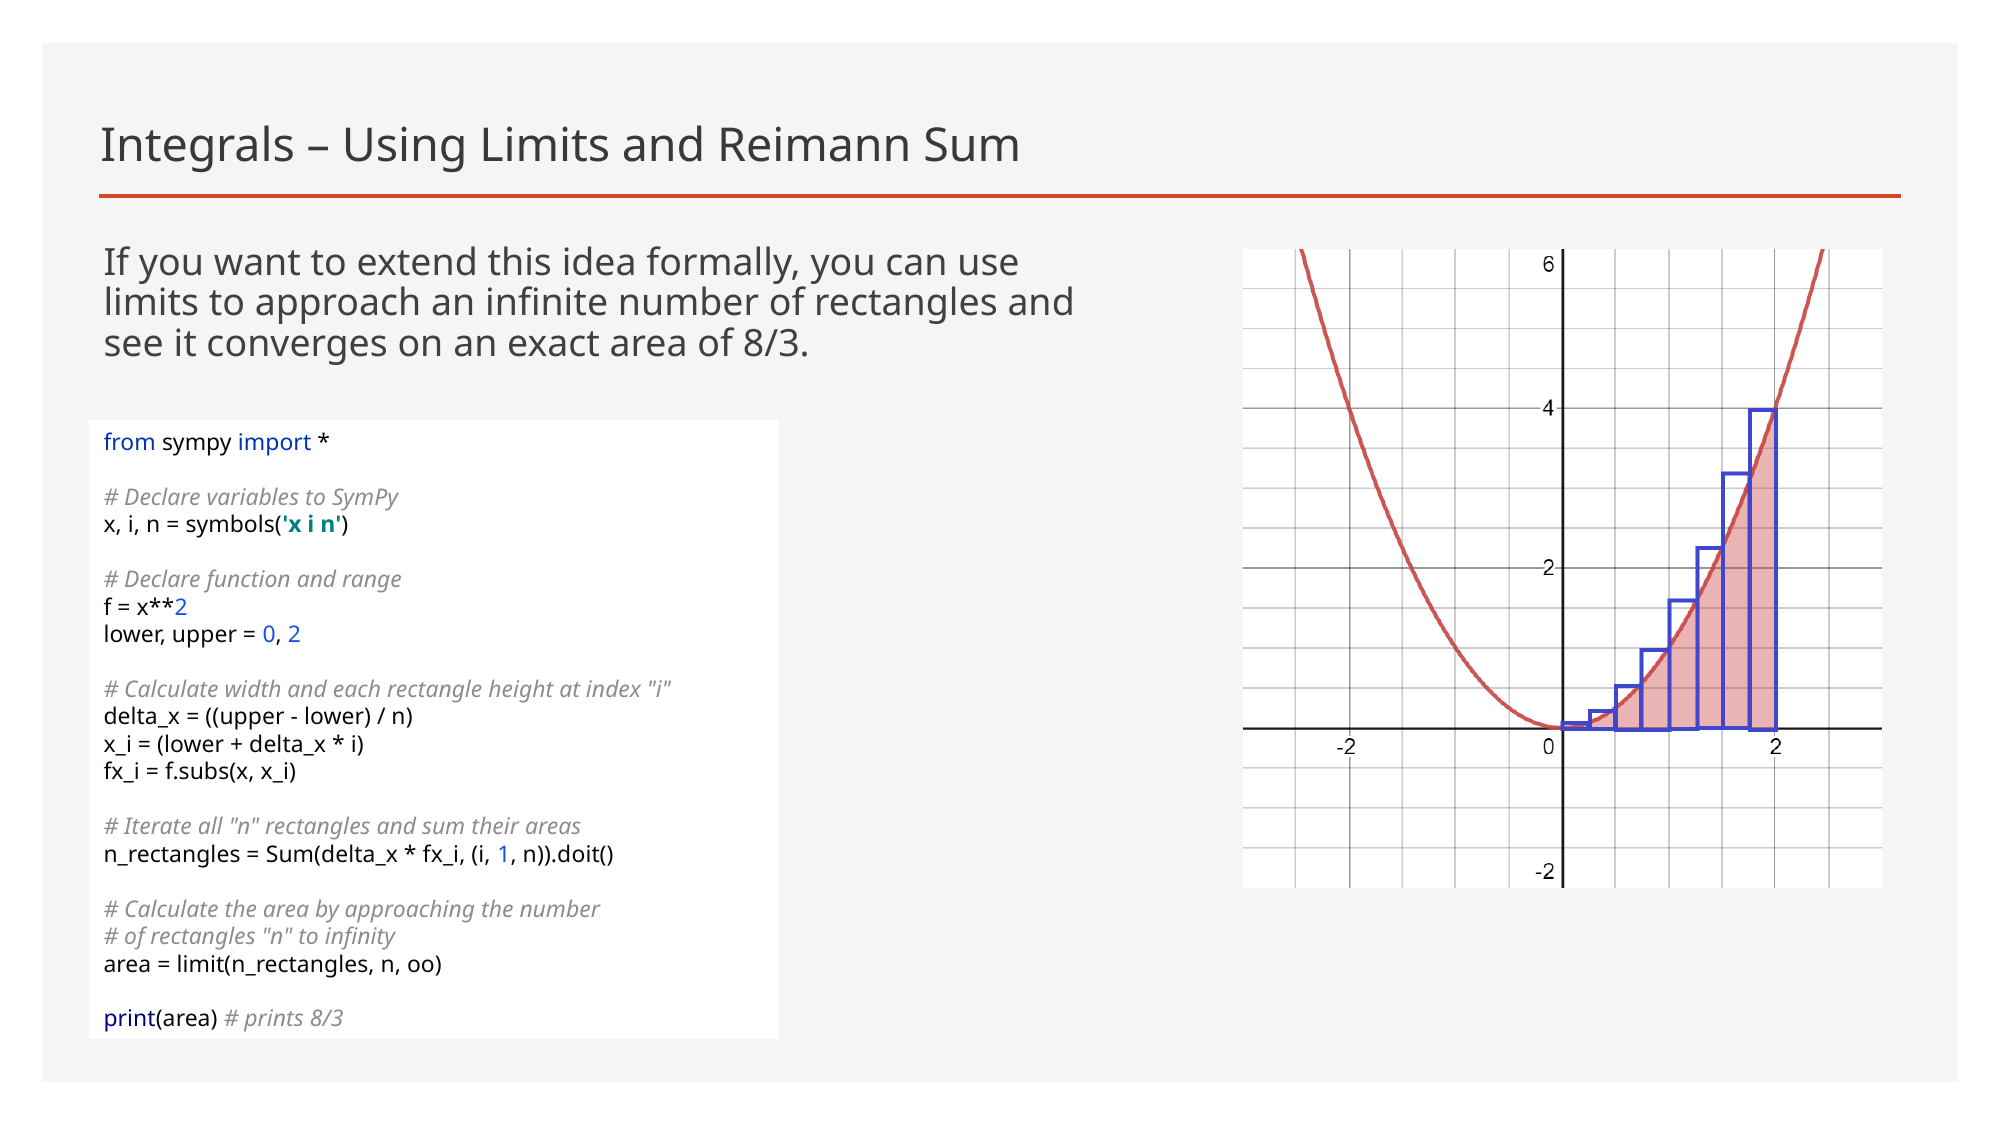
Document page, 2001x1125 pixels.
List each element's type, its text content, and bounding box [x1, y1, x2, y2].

text_box from sympy import * # Declare variables to SymPy x, i, n = symbols('x i n') # Declare function and range f = x**2 lower, upper = 0, 2 # Calculate width and each rectangle height at index "i" delta_x = ((upper - lower) / n) x_i = (lower + delta_x * i) fx_i = f.subs(x, x_i) # Iterate all "n" rectangles and sum their areas n_rectangles = Sum(delta_x * fx_i, (i, 1, n)).doit() # Calculate the area by approaching the number # of rectangles "n" to infinity area = limit(n_rectangles, n, oo) print(area) # prints 8/3 [88, 419, 779, 1039]
picture [1243, 249, 1882, 888]
title Integrals – Using Limits and Reimann Sum [85, 73, 1214, 179]
list If you want to extend this idea formally, you can use limits to approach an infinite number of rectangles and see it converges on an exact area of 8/3. [88, 235, 1120, 888]
